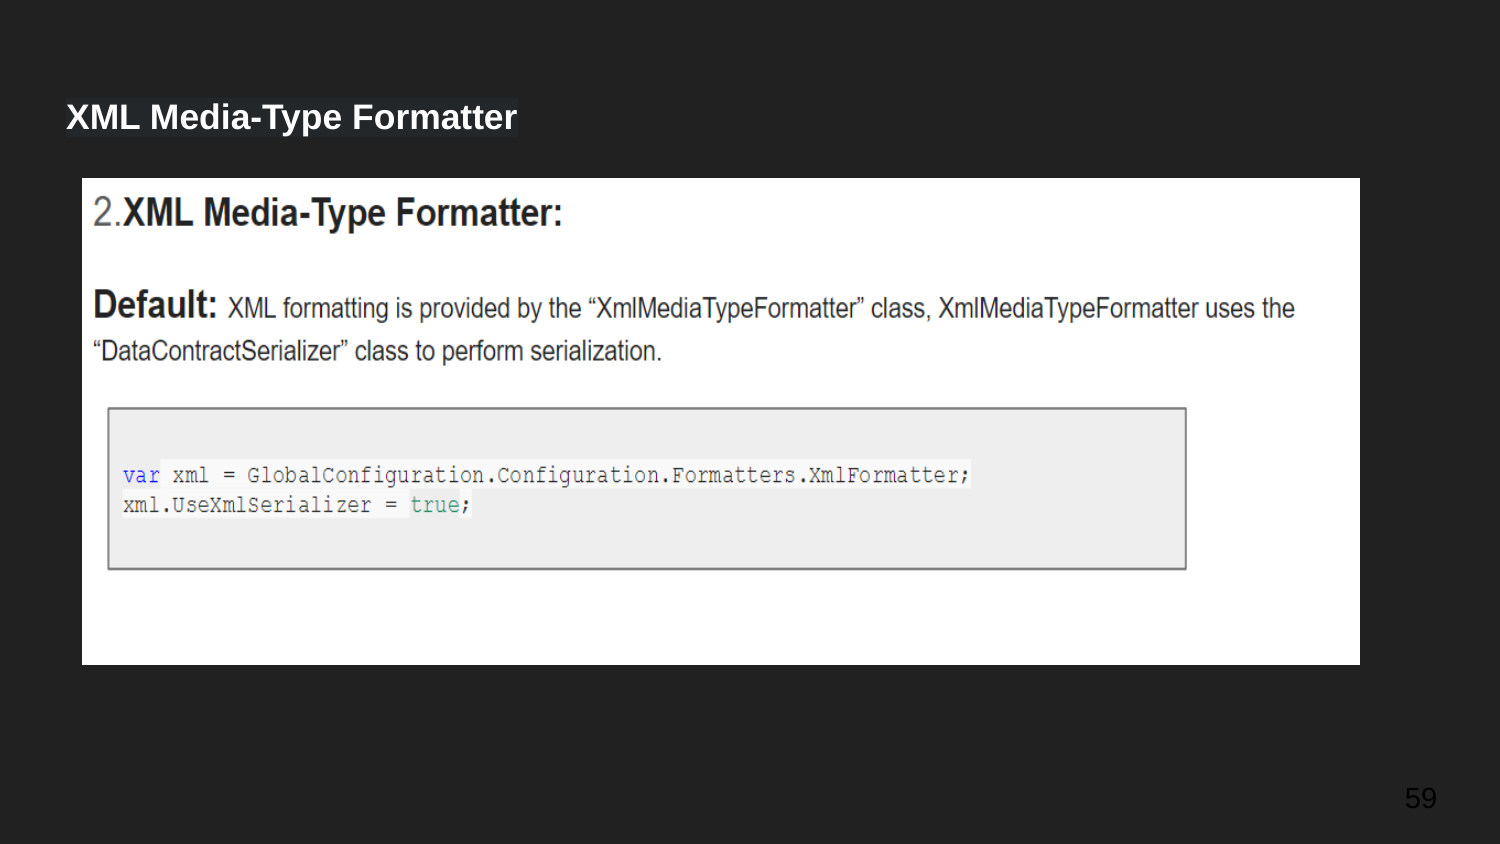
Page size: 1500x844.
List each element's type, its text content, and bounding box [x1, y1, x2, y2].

slide_number ‹#› [1389, 764, 1480, 830]
title XML Media-Type Formatter [51, 72, 1449, 167]
picture [81, 178, 1360, 666]
